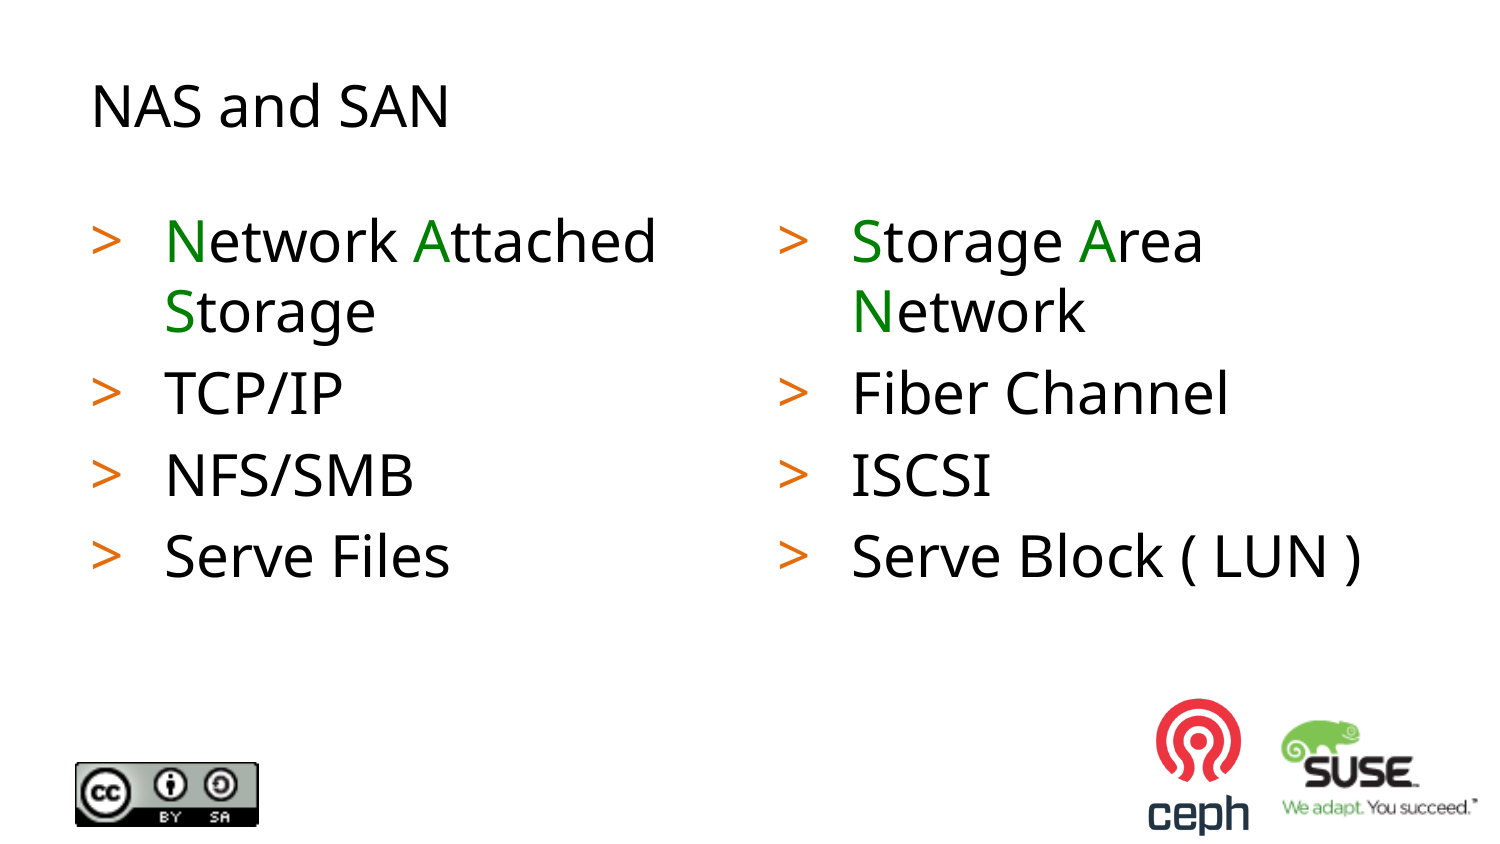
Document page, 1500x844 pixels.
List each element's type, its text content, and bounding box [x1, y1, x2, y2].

picture [1122, 716, 1486, 844]
list Network Attached Storage TCP/IP NFS/SMB Serve Files [75, 196, 738, 754]
list Storage Area Network Fiber Channel ISCSI Serve Block ( LUN ) [762, 196, 1425, 754]
title NAS and SAN [75, 33, 1425, 175]
picture [75, 762, 259, 827]
